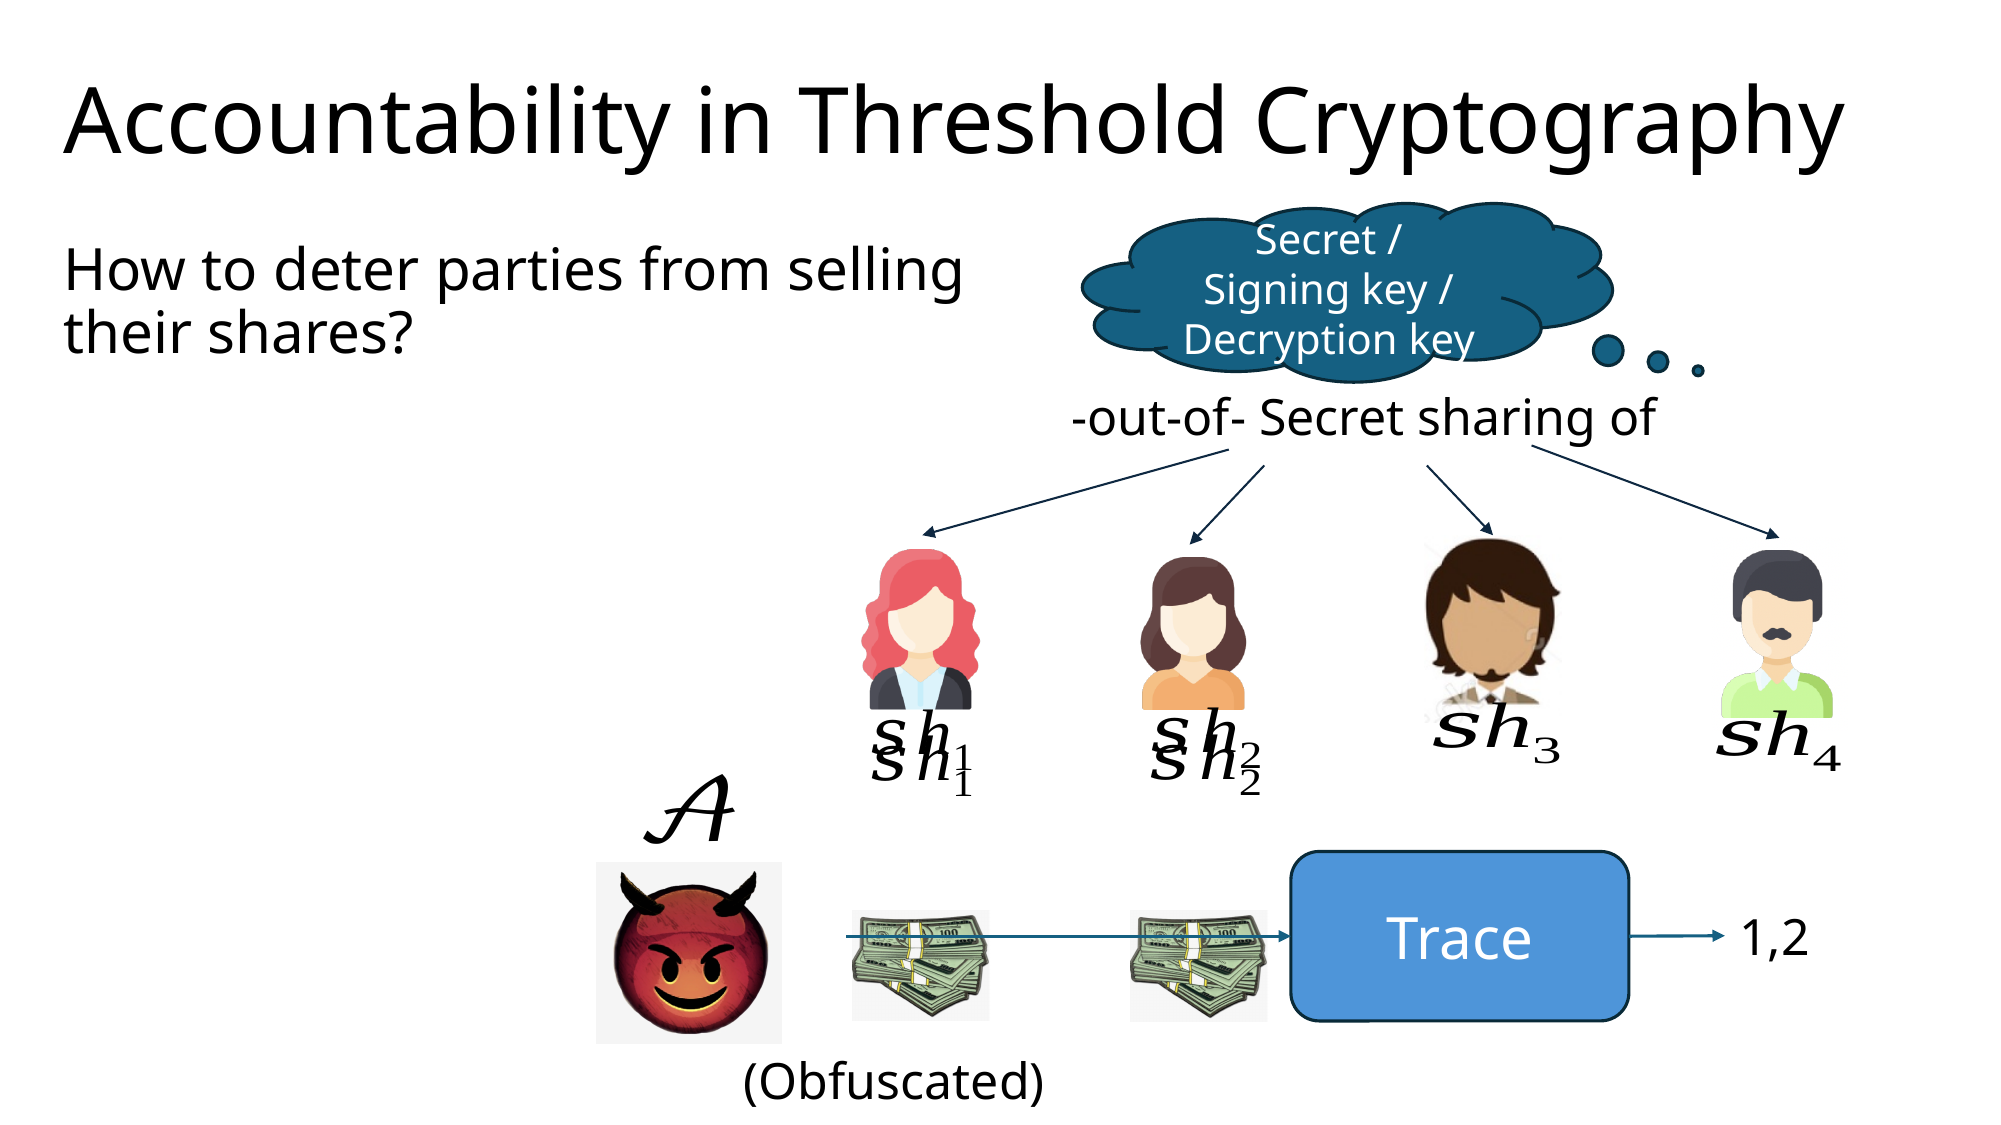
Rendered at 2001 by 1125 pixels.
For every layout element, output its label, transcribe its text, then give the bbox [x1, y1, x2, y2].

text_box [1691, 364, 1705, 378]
picture [1424, 534, 1562, 723]
text_box (Obfuscated) [729, 1041, 1113, 1117]
text_box Secret / Signing key / Decryption key [1080, 201, 1615, 384]
text_box 1,2 [1724, 898, 1862, 974]
picture [1710, 537, 1849, 732]
picture [1129, 937, 1269, 1022]
text_box Secret / Signing key / Decryption key [1591, 334, 1625, 368]
title Accountability in Threshold Cryptography [48, 15, 1878, 233]
picture [1120, 544, 1259, 725]
text_box Trace [1289, 849, 1631, 1023]
picture [595, 861, 783, 1045]
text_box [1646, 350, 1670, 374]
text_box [921, 448, 1230, 536]
picture [851, 937, 991, 1022]
picture [851, 909, 991, 935]
picture [853, 534, 992, 725]
list How to deter parties from selling their shares? [48, 233, 1010, 947]
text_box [1531, 444, 1780, 539]
picture [1129, 909, 1269, 935]
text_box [1426, 464, 1494, 536]
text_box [1189, 464, 1265, 546]
